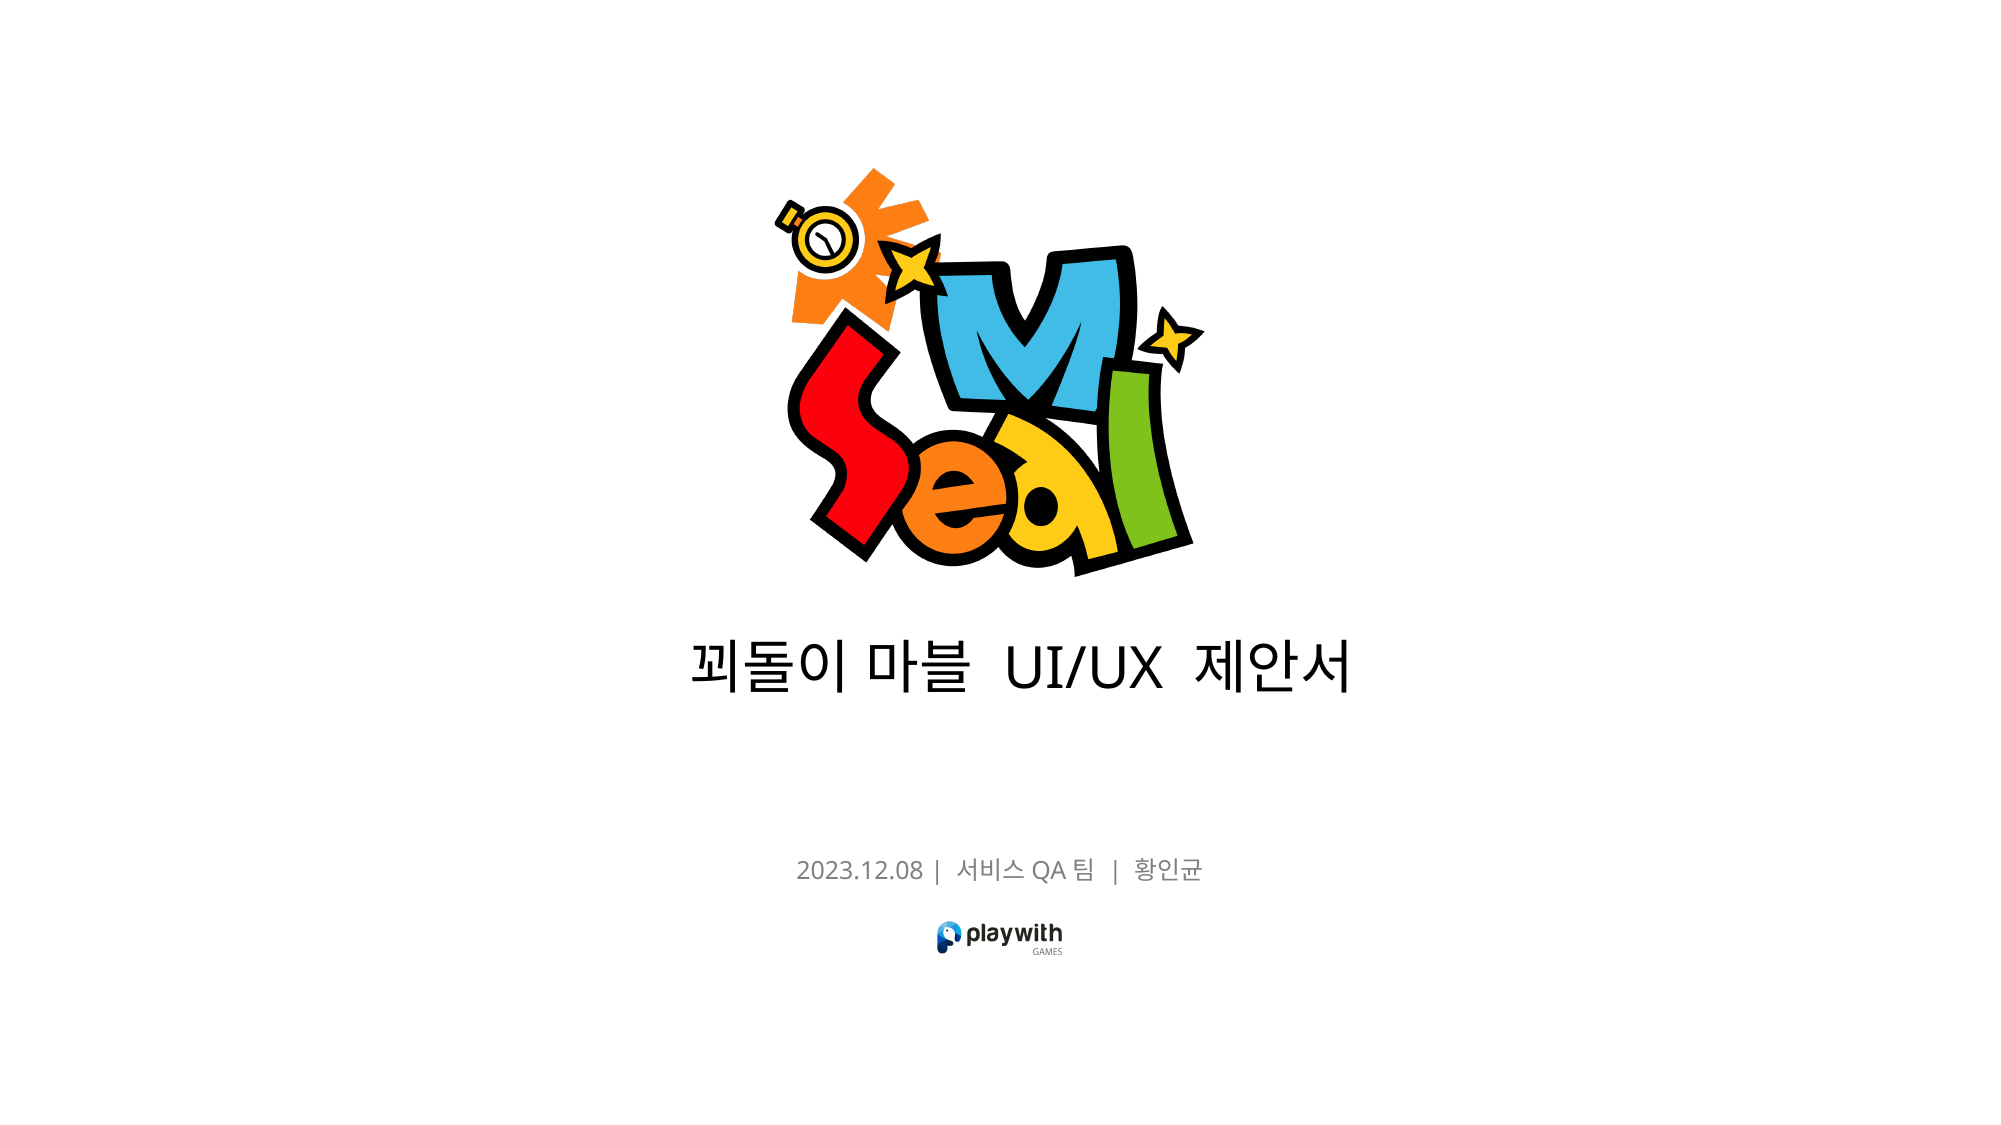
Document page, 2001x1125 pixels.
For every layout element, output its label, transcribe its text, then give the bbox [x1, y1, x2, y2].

title 꾀돌이 마블 UI/UX 제안서 [171, 567, 1872, 771]
text_box 2023.12.08 | 서비스QA팀 | 황인균 [648, 831, 1352, 892]
picture [937, 921, 1062, 957]
picture [774, 168, 1205, 577]
